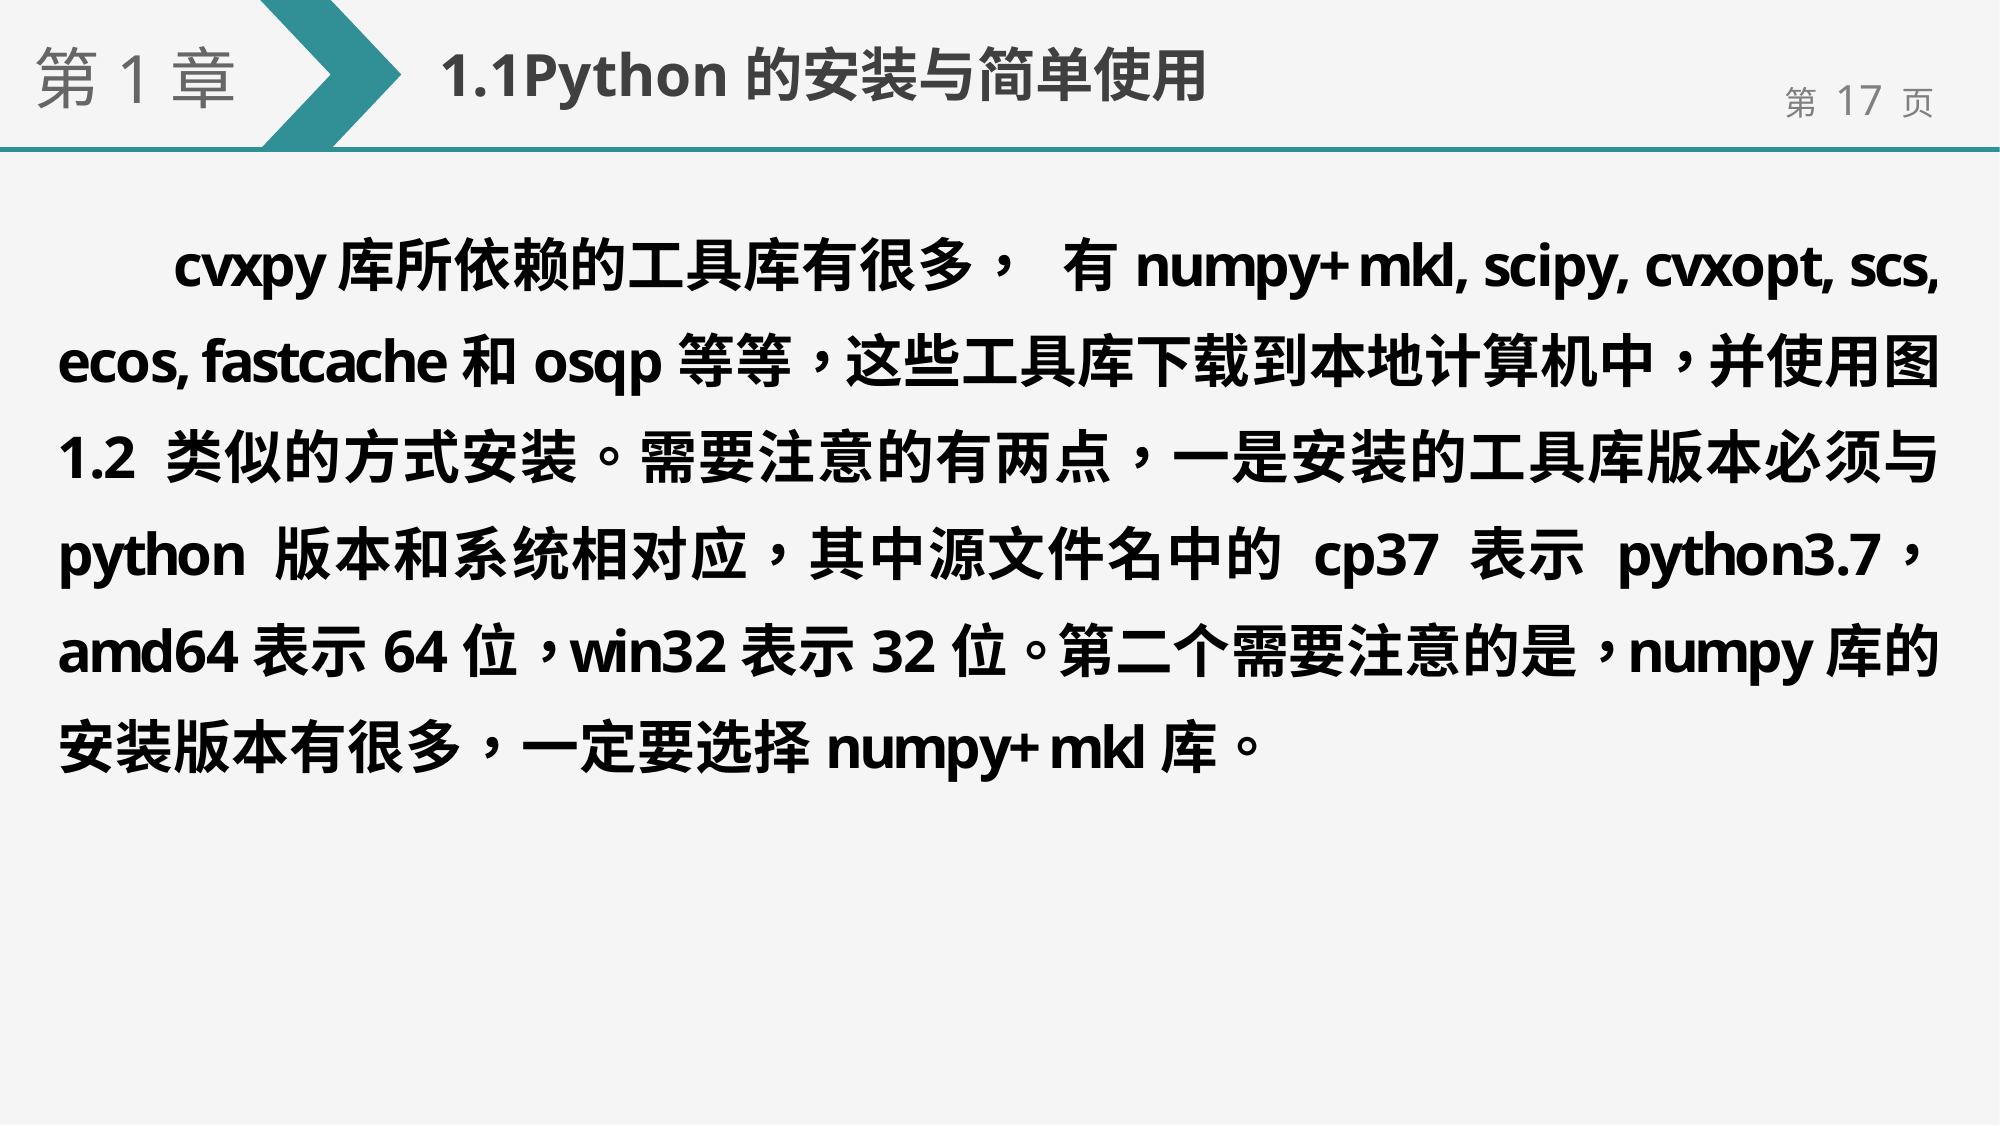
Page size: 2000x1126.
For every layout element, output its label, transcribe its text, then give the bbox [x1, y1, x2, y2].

text_box [258, 0, 403, 148]
text_box 1.1Python的安装与简单使用 [424, 31, 1366, 116]
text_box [57, 217, 1937, 861]
text_box 第1章 [19, 29, 253, 125]
